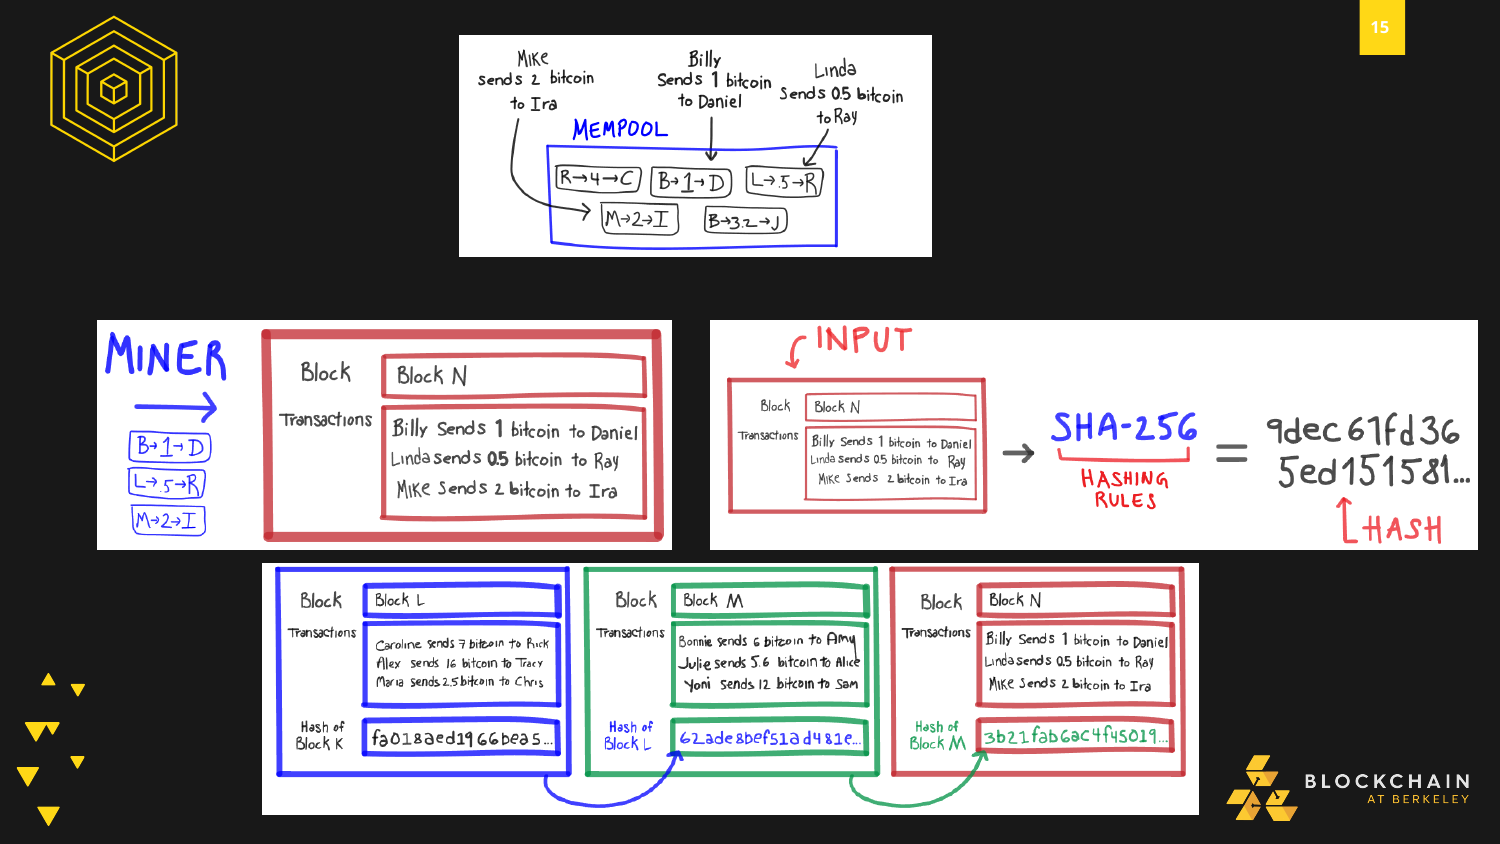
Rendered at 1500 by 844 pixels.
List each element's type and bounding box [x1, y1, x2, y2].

picture [17, 0, 201, 183]
picture [710, 320, 1478, 550]
picture [459, 35, 932, 257]
picture [261, 562, 1200, 815]
picture [1213, 738, 1493, 837]
picture [96, 320, 673, 550]
